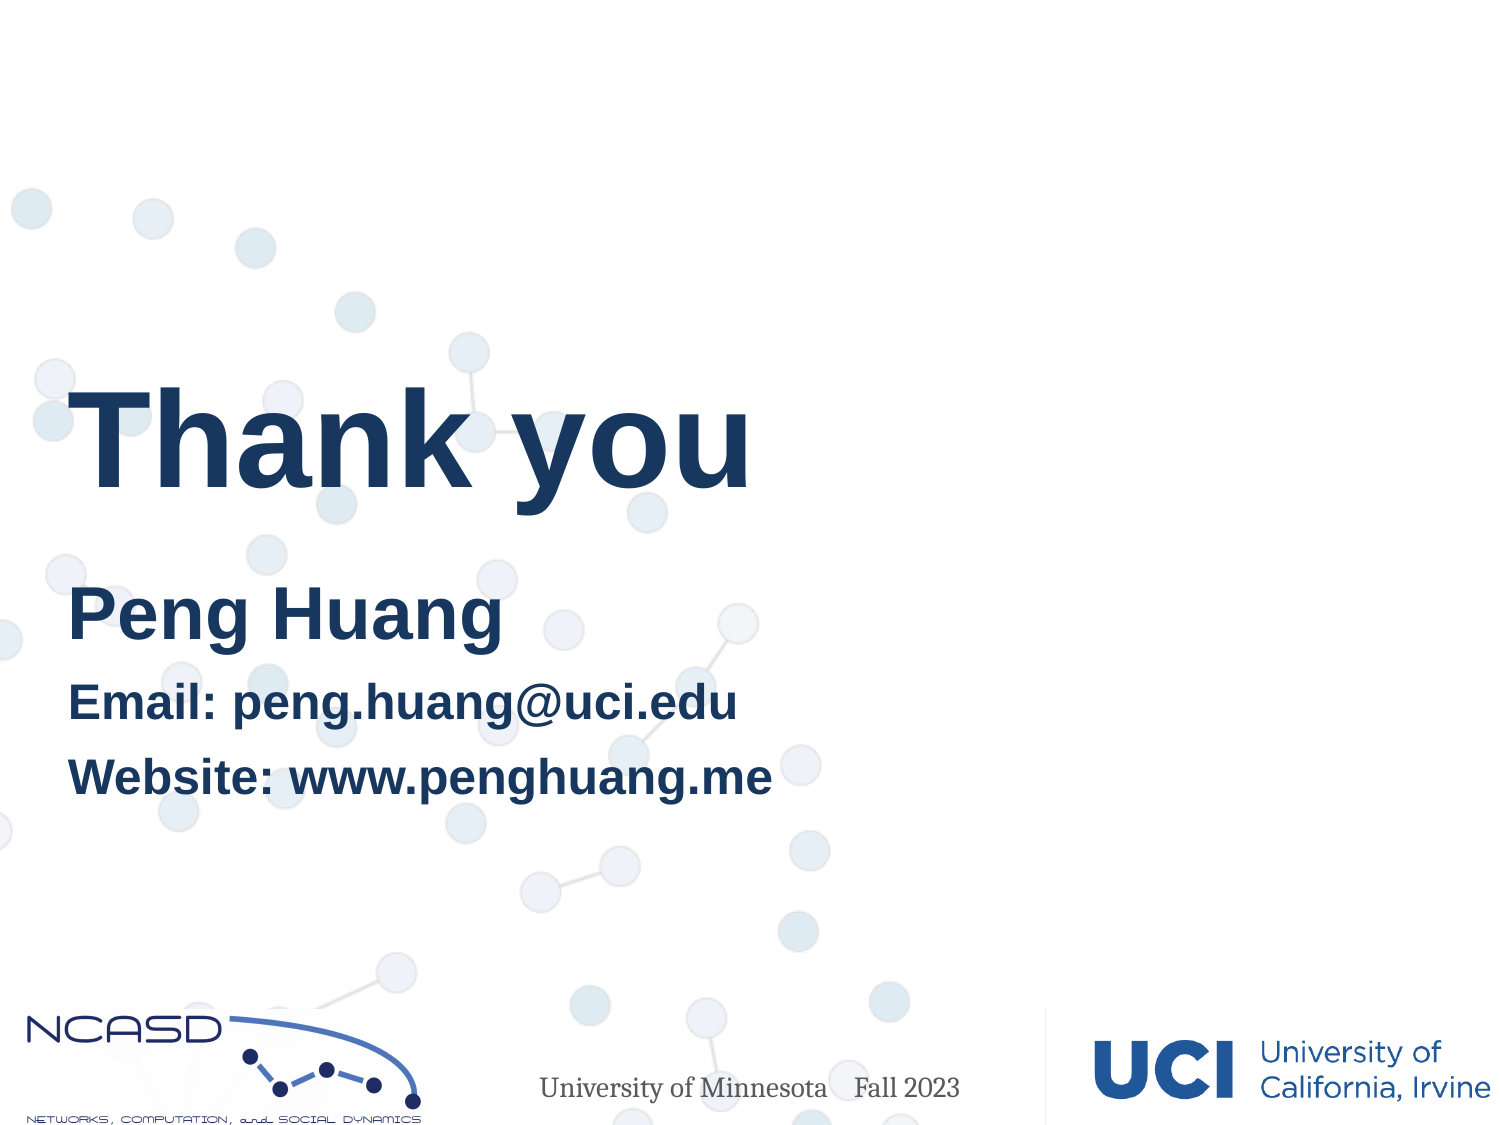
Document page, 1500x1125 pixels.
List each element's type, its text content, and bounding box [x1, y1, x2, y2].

title Thank you [52, 342, 1500, 584]
picture [1043, 1008, 1500, 1125]
picture [0, 1009, 426, 1125]
subtitle Peng Huang Email: peng.huang@uci.edu Website: www.penghuang.me [52, 556, 1448, 870]
footer University of Minnesota Fall 2023 [429, 1055, 1038, 1116]
